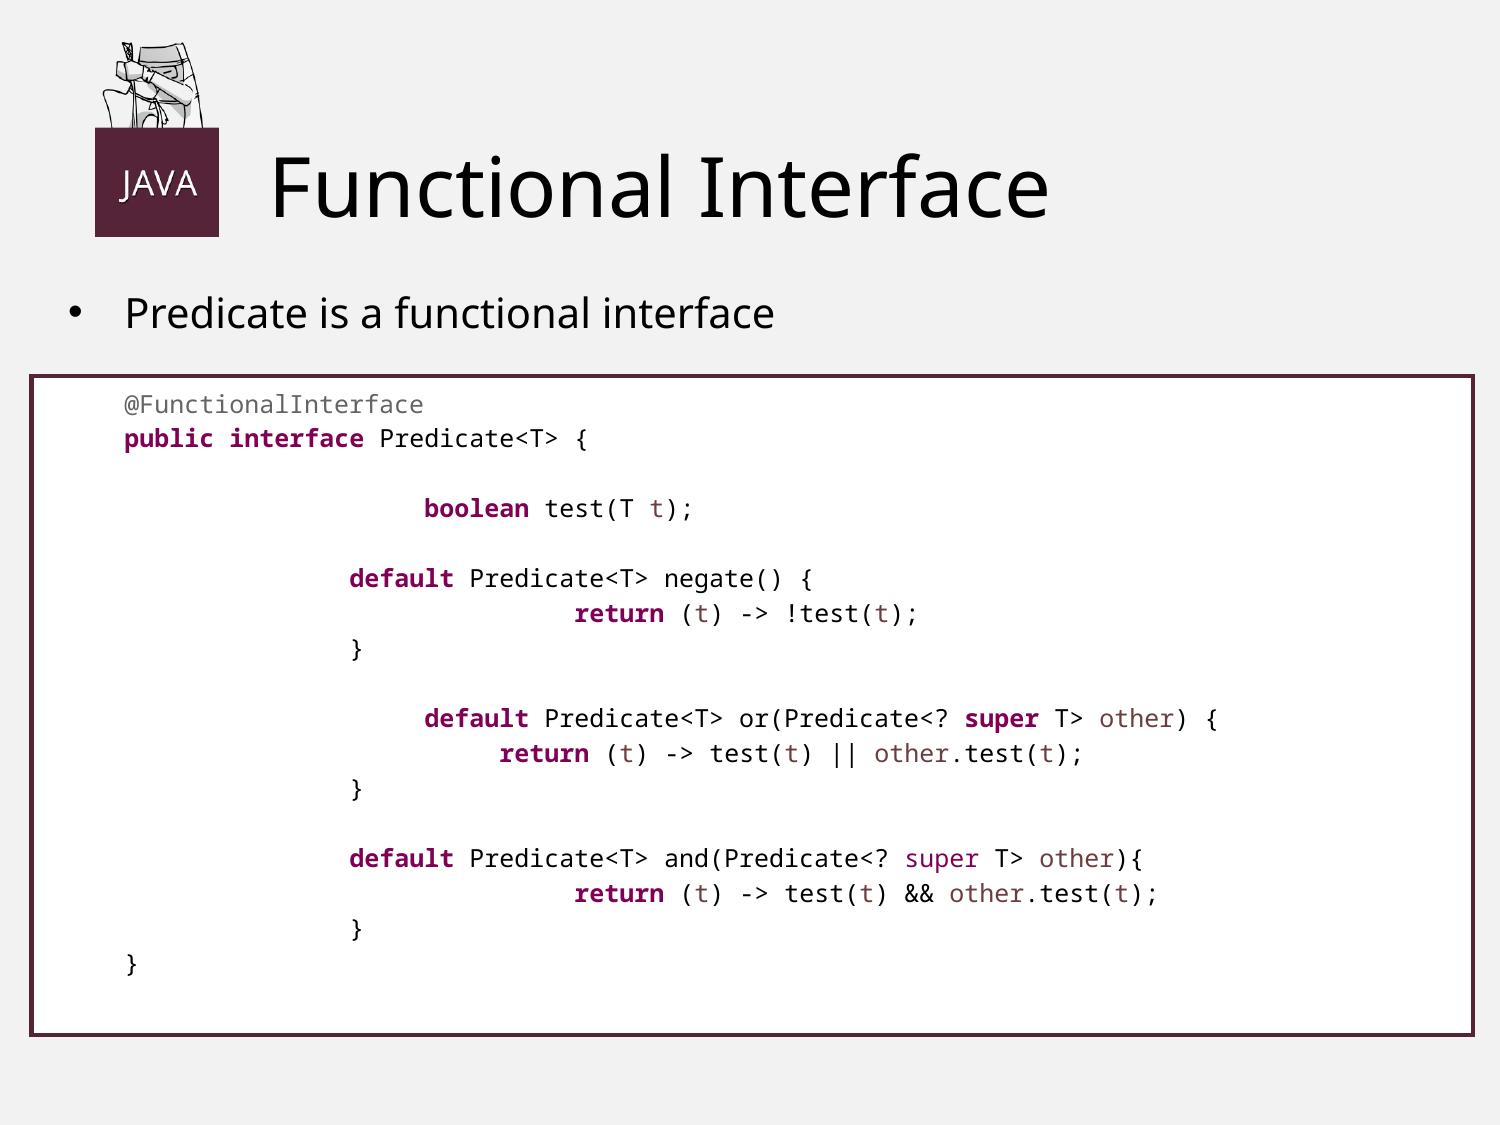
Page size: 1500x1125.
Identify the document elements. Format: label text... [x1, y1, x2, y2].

text_box [31, 375, 1473, 1035]
text_box Predicate is a functional interface @FunctionalInterface public interface Predicate<T> { boolean test(T t); default Predicate<T> negate() { return (t) -> !test(t); } default Predicate<T> or(Predicate<? super T> other) { return (t) -> test(t) || other.test(t); } default Predicate<T> and(Predicate<? super T> other){ return (t) -> test(t) && other.test(t); } } [53, 278, 1388, 704]
picture [95, 42, 219, 238]
title Functional Interface [253, 90, 1500, 279]
